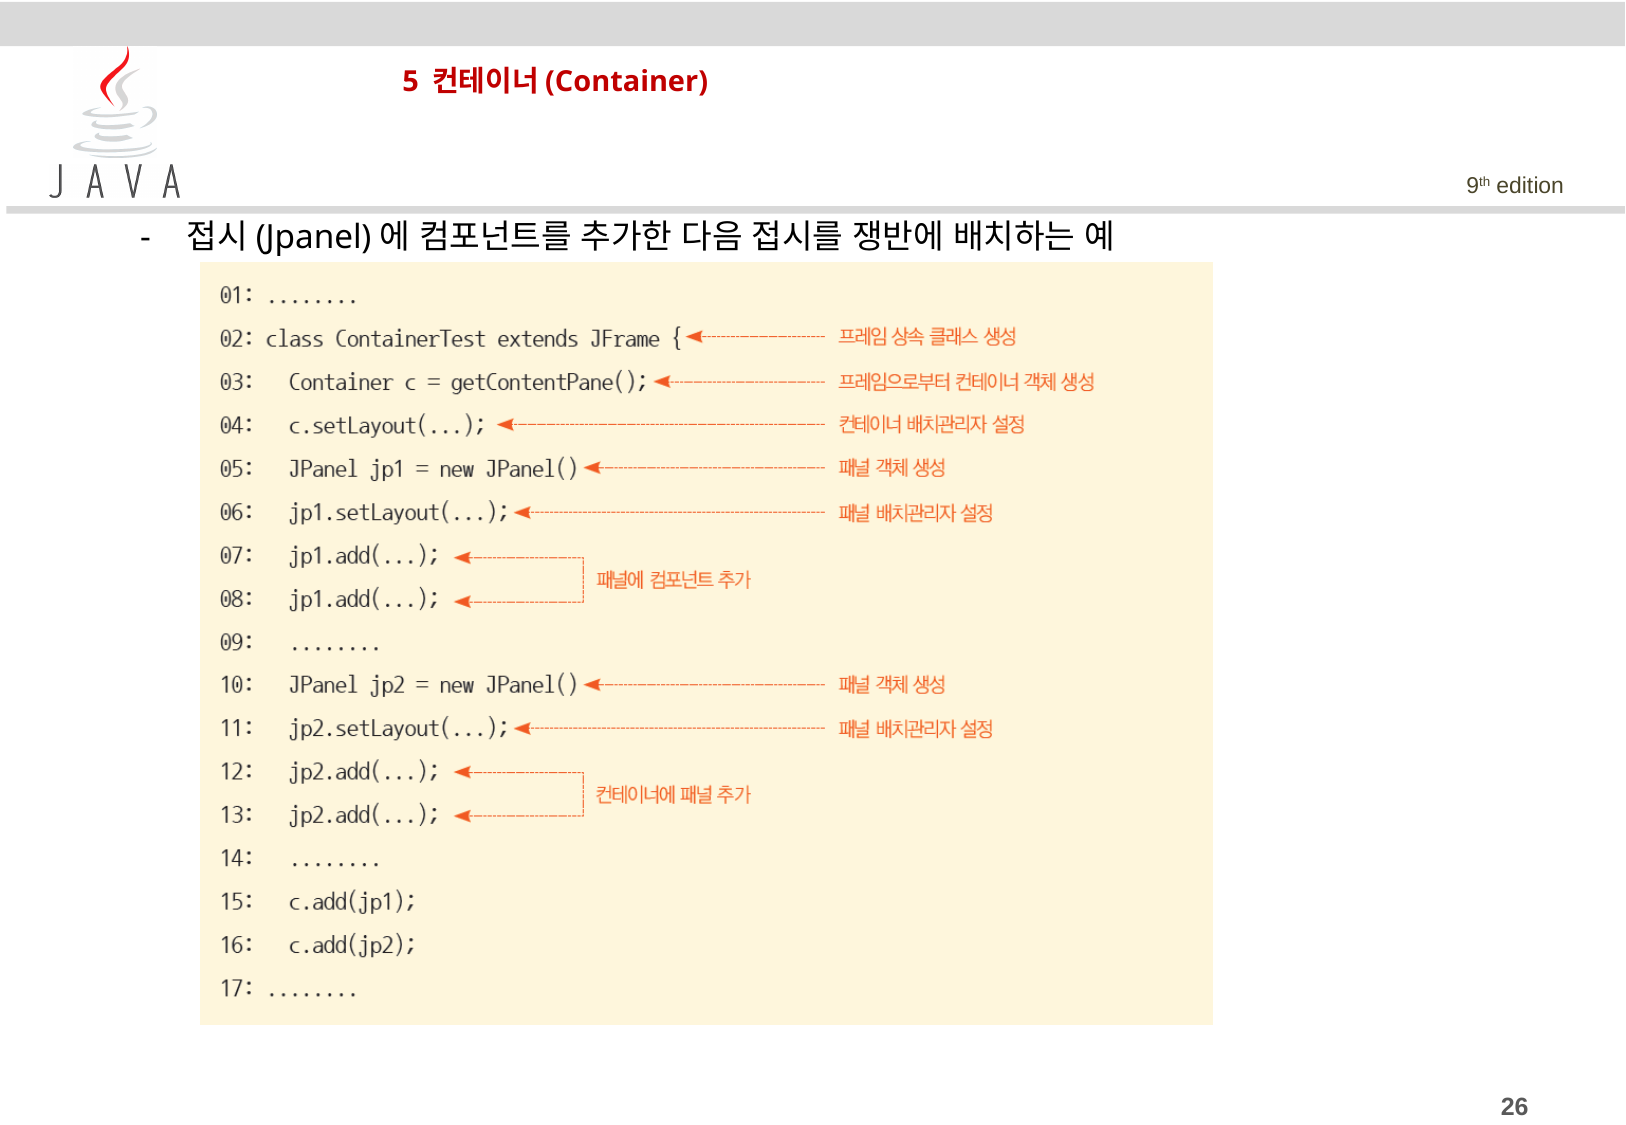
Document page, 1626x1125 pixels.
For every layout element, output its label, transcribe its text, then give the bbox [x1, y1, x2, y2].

slide_number 26 [1164, 1074, 1544, 1125]
list [230, 50, 1588, 120]
title 5 컨테이너(Container) [387, 54, 1393, 105]
picture [73, 46, 157, 158]
picture [199, 262, 1213, 1025]
picture [49, 164, 180, 195]
list 접시(Jpanel)에 컴포넌트를 추가한 다음 접시를 쟁반에 배치하는 예 [48, 195, 1564, 551]
